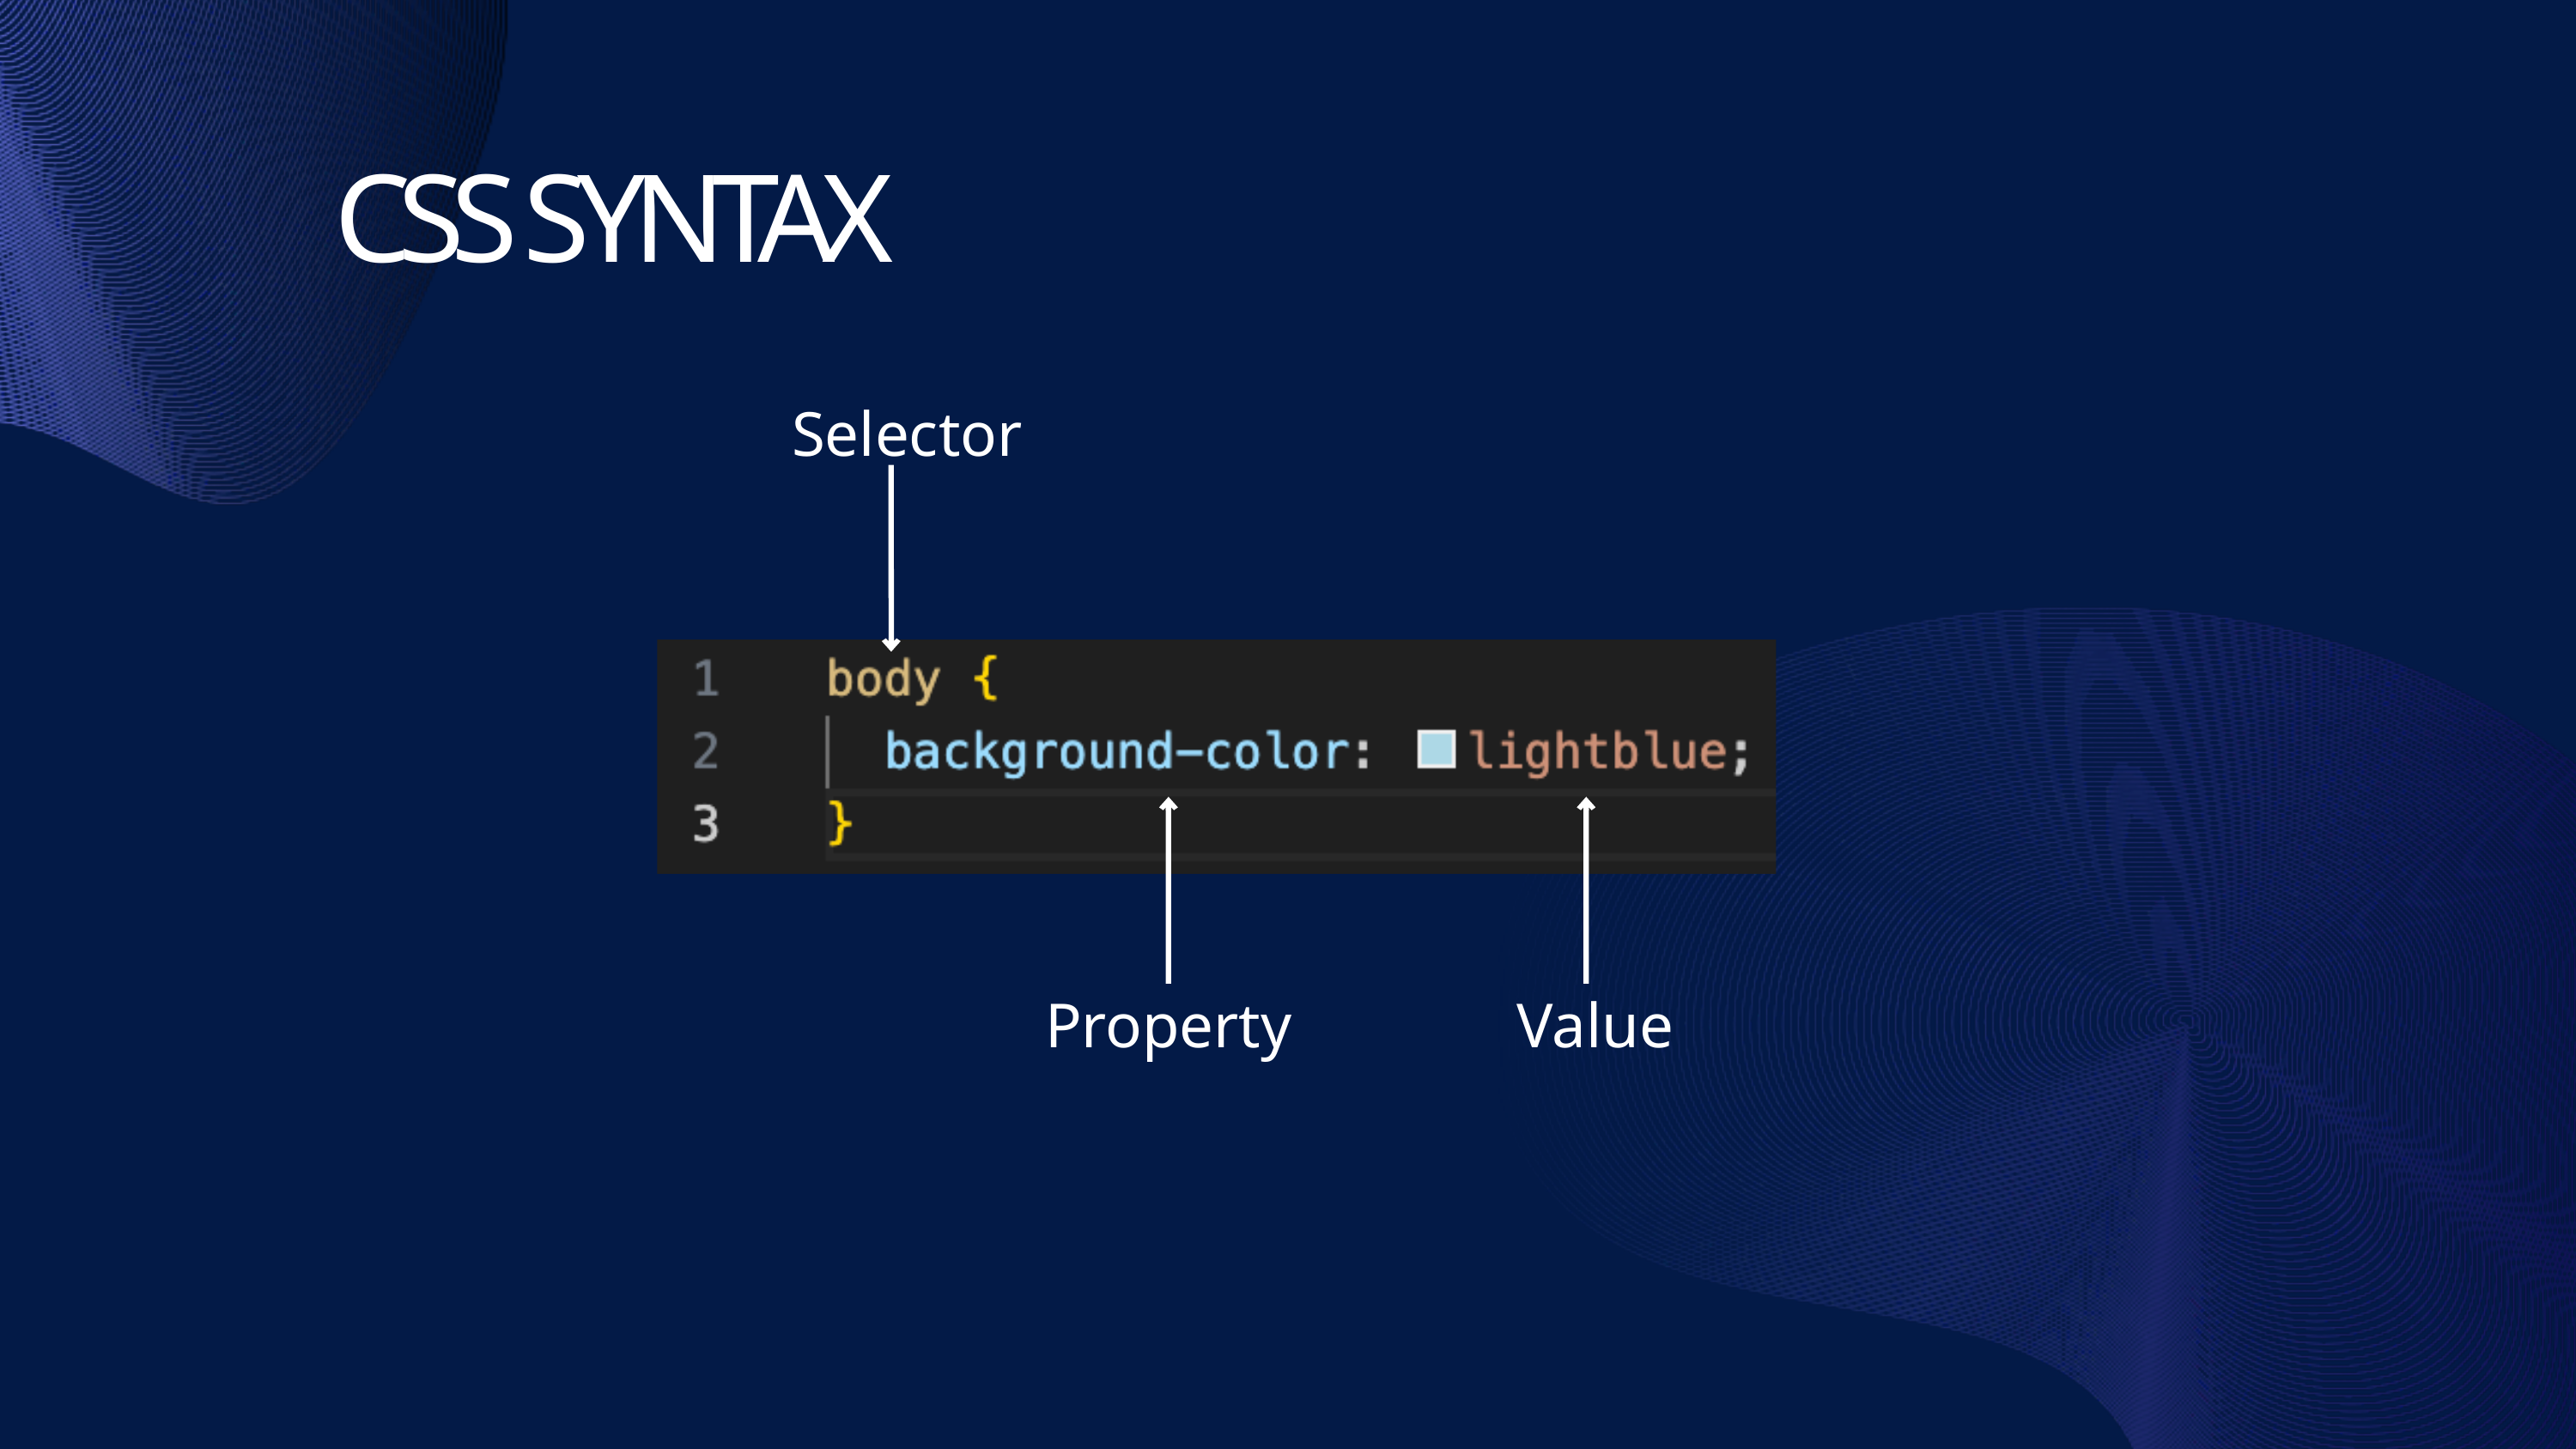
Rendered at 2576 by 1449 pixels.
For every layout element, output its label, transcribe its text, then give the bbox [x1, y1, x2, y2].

text_box [884, 469, 898, 652]
text_box CSS SYNTAX [144, 149, 1084, 287]
text_box [1489, 601, 2576, 1449]
text_box Value [1513, 973, 1678, 1060]
text_box Selector [783, 383, 1030, 469]
text_box [0, 0, 519, 516]
text_box Property [1037, 973, 1299, 1060]
text_box [657, 640, 1777, 874]
